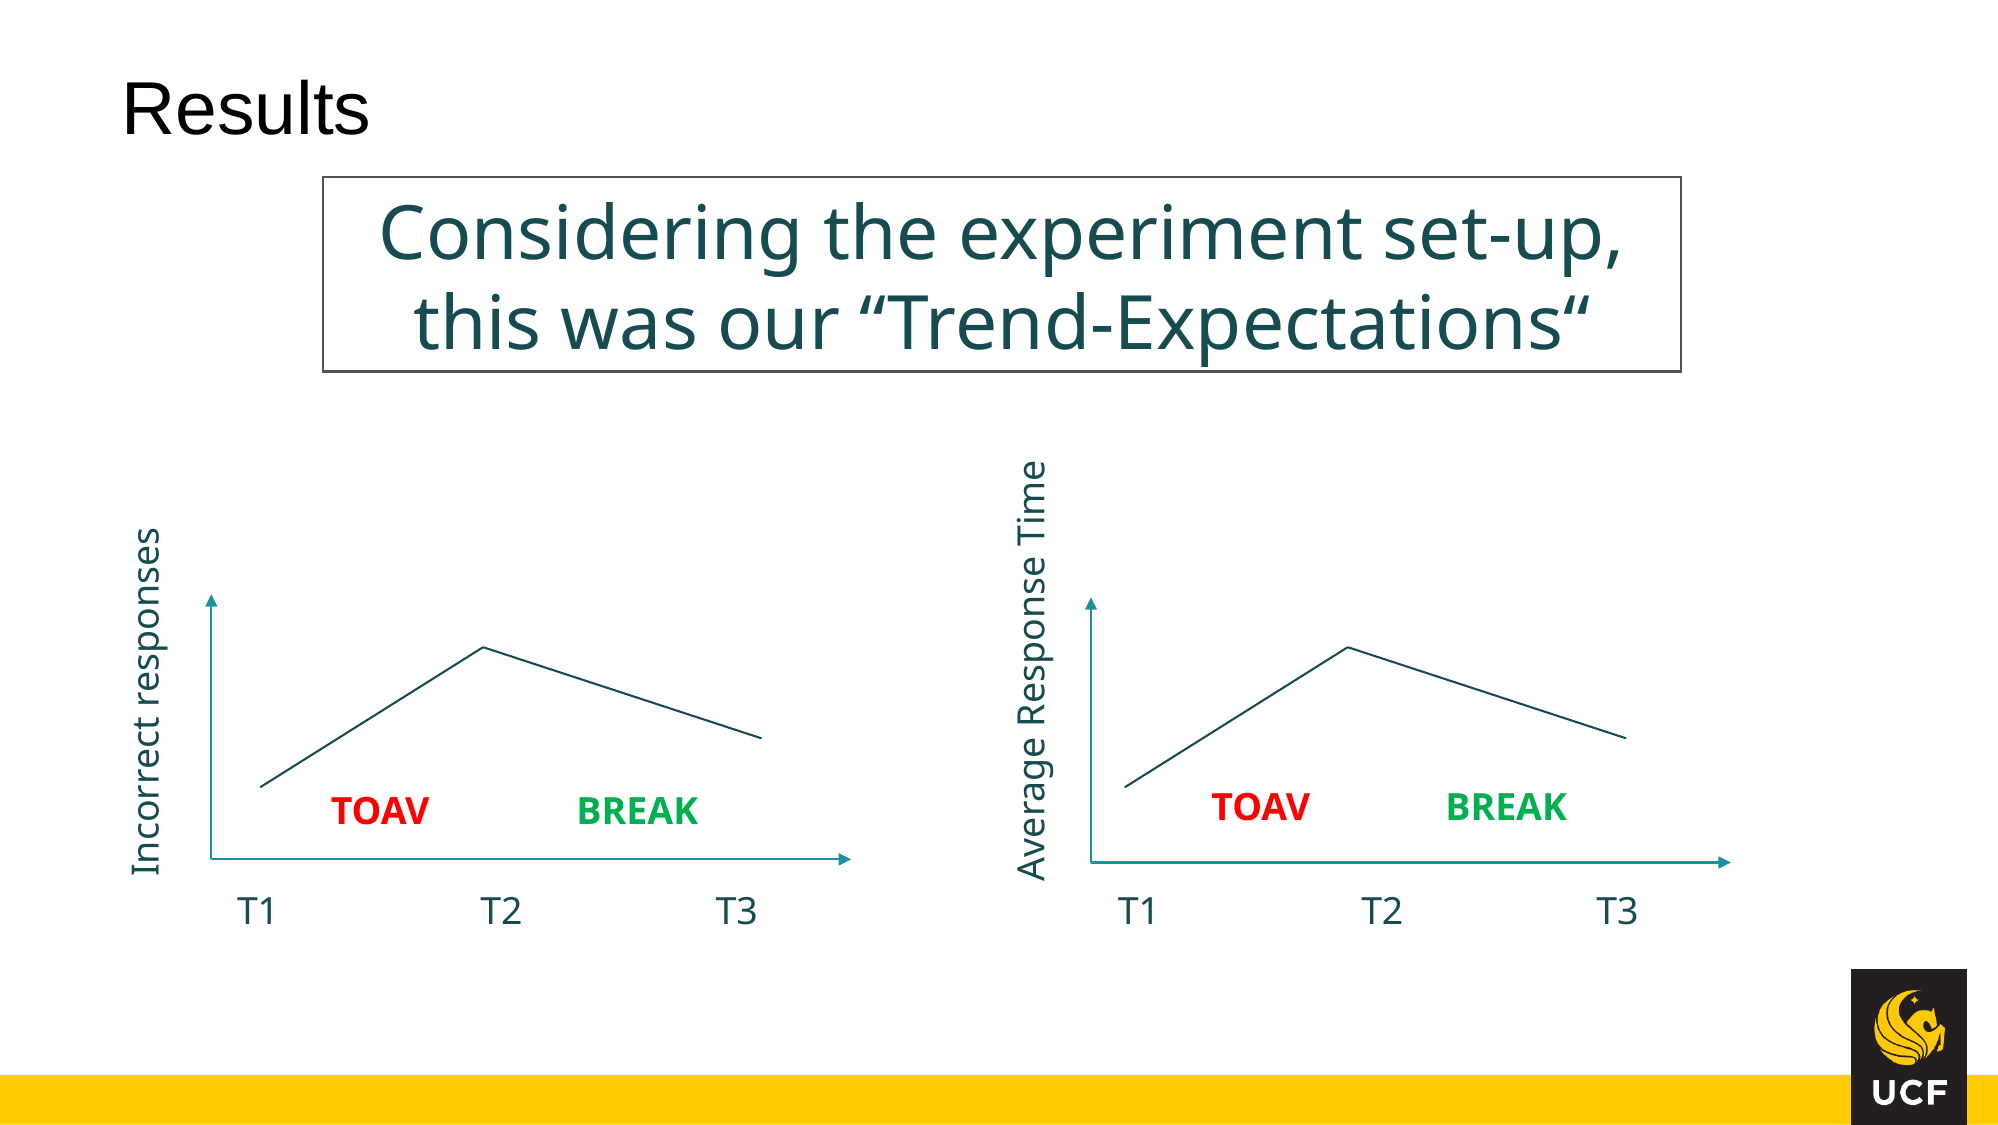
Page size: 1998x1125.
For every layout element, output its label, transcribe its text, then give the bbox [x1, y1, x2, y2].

text_box T1 [1110, 879, 1219, 940]
text_box T3 [1589, 879, 1698, 940]
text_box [0, 968, 1998, 1125]
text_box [1090, 597, 1731, 863]
text_box T3 [708, 879, 817, 940]
text_box T2 [1353, 879, 1463, 940]
title Results [113, 0, 1690, 159]
text_box Incorrect responses [113, 401, 174, 885]
text_box T1 [229, 879, 338, 940]
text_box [210, 593, 852, 860]
text_box Considering the experiment set-up, this was our “Trend-Expectations“ [323, 176, 1681, 372]
text_box T2 [472, 879, 582, 940]
text_box Average Response Time [999, 406, 1060, 889]
